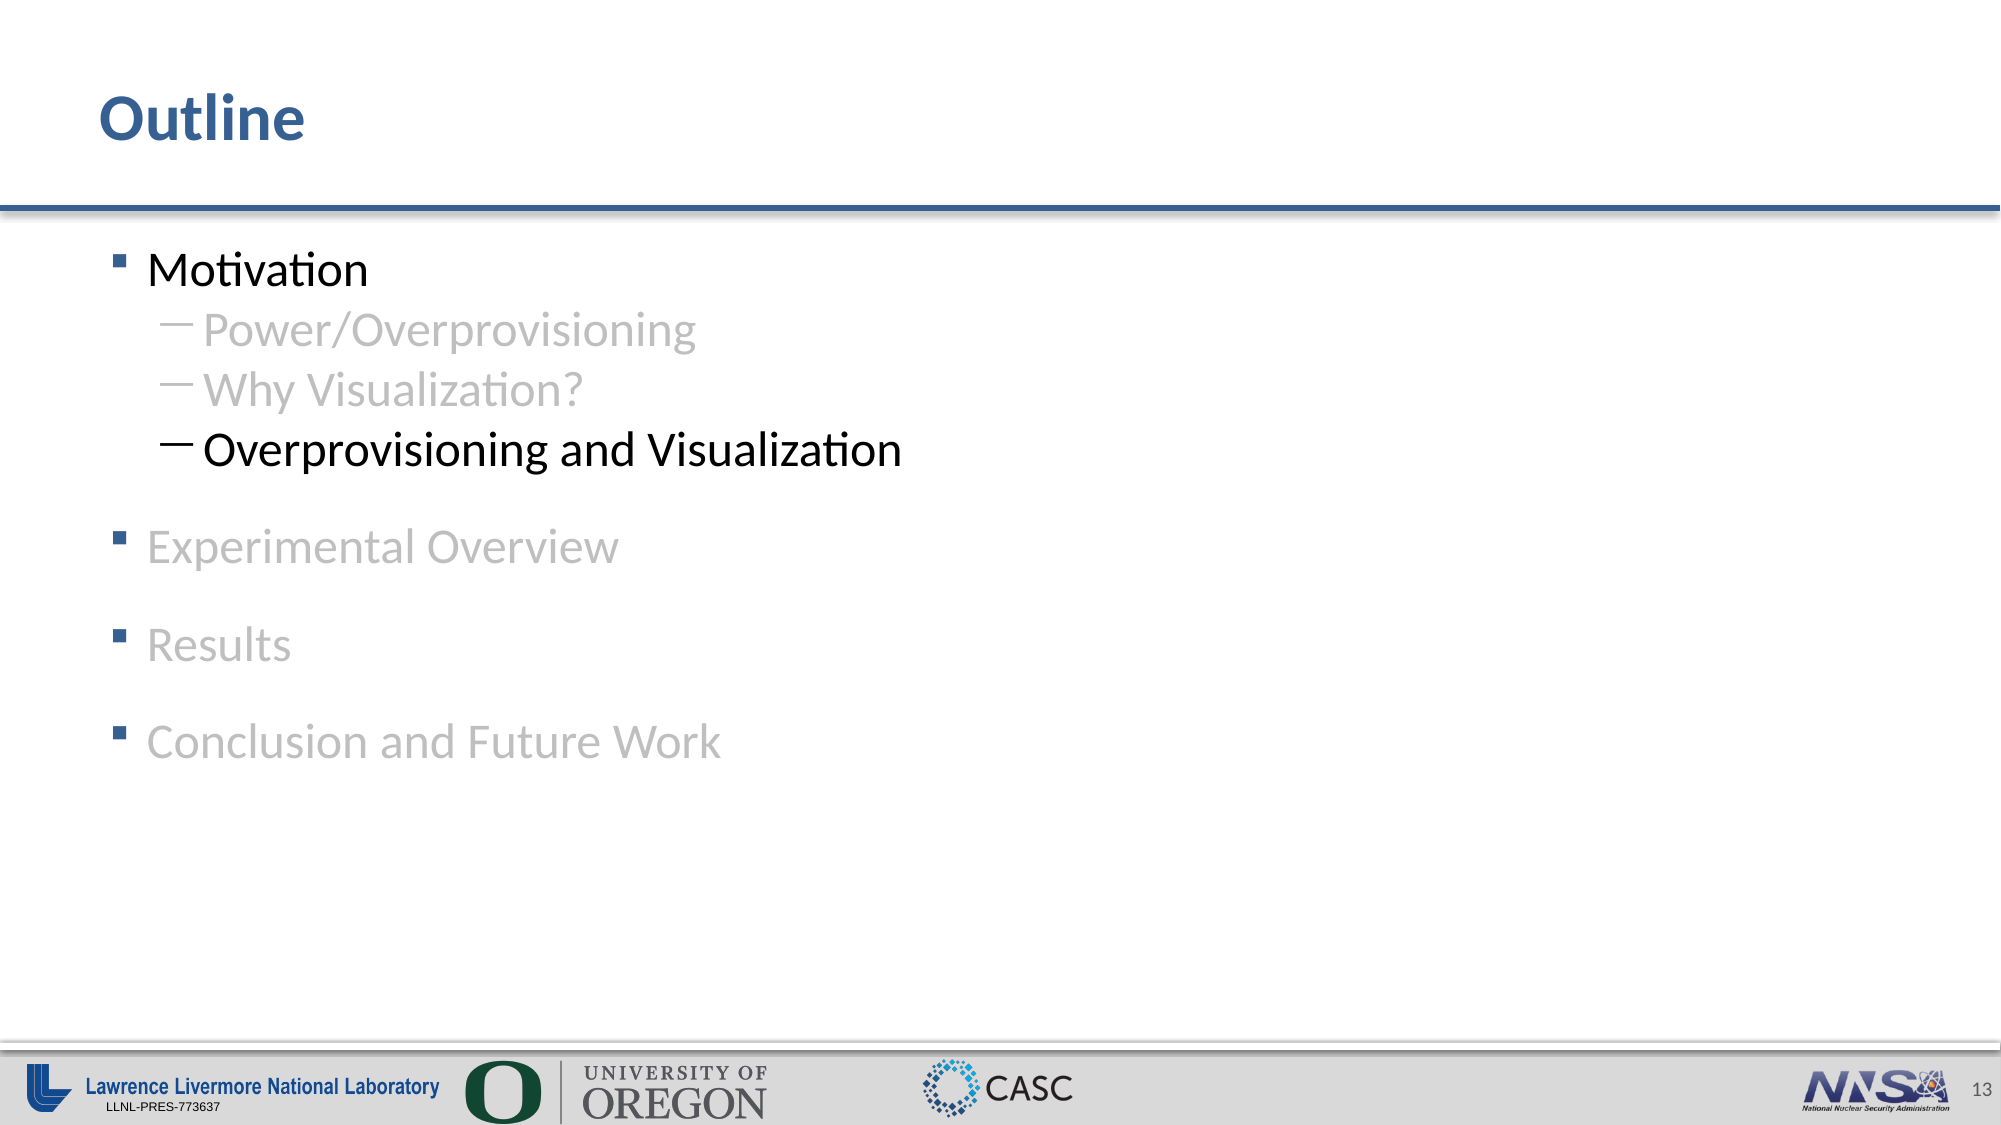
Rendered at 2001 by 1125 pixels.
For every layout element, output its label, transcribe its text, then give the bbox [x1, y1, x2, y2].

list Motivation Power/Overprovisioning Why Visualization? Overprovisioning and Visualization Experimental Overview Results Conclusion and Future Work [99, 236, 1900, 1042]
title Outline [99, 36, 1900, 202]
picture [921, 1058, 1077, 1119]
picture [27, 1059, 768, 1125]
picture [1795, 1057, 1956, 1119]
